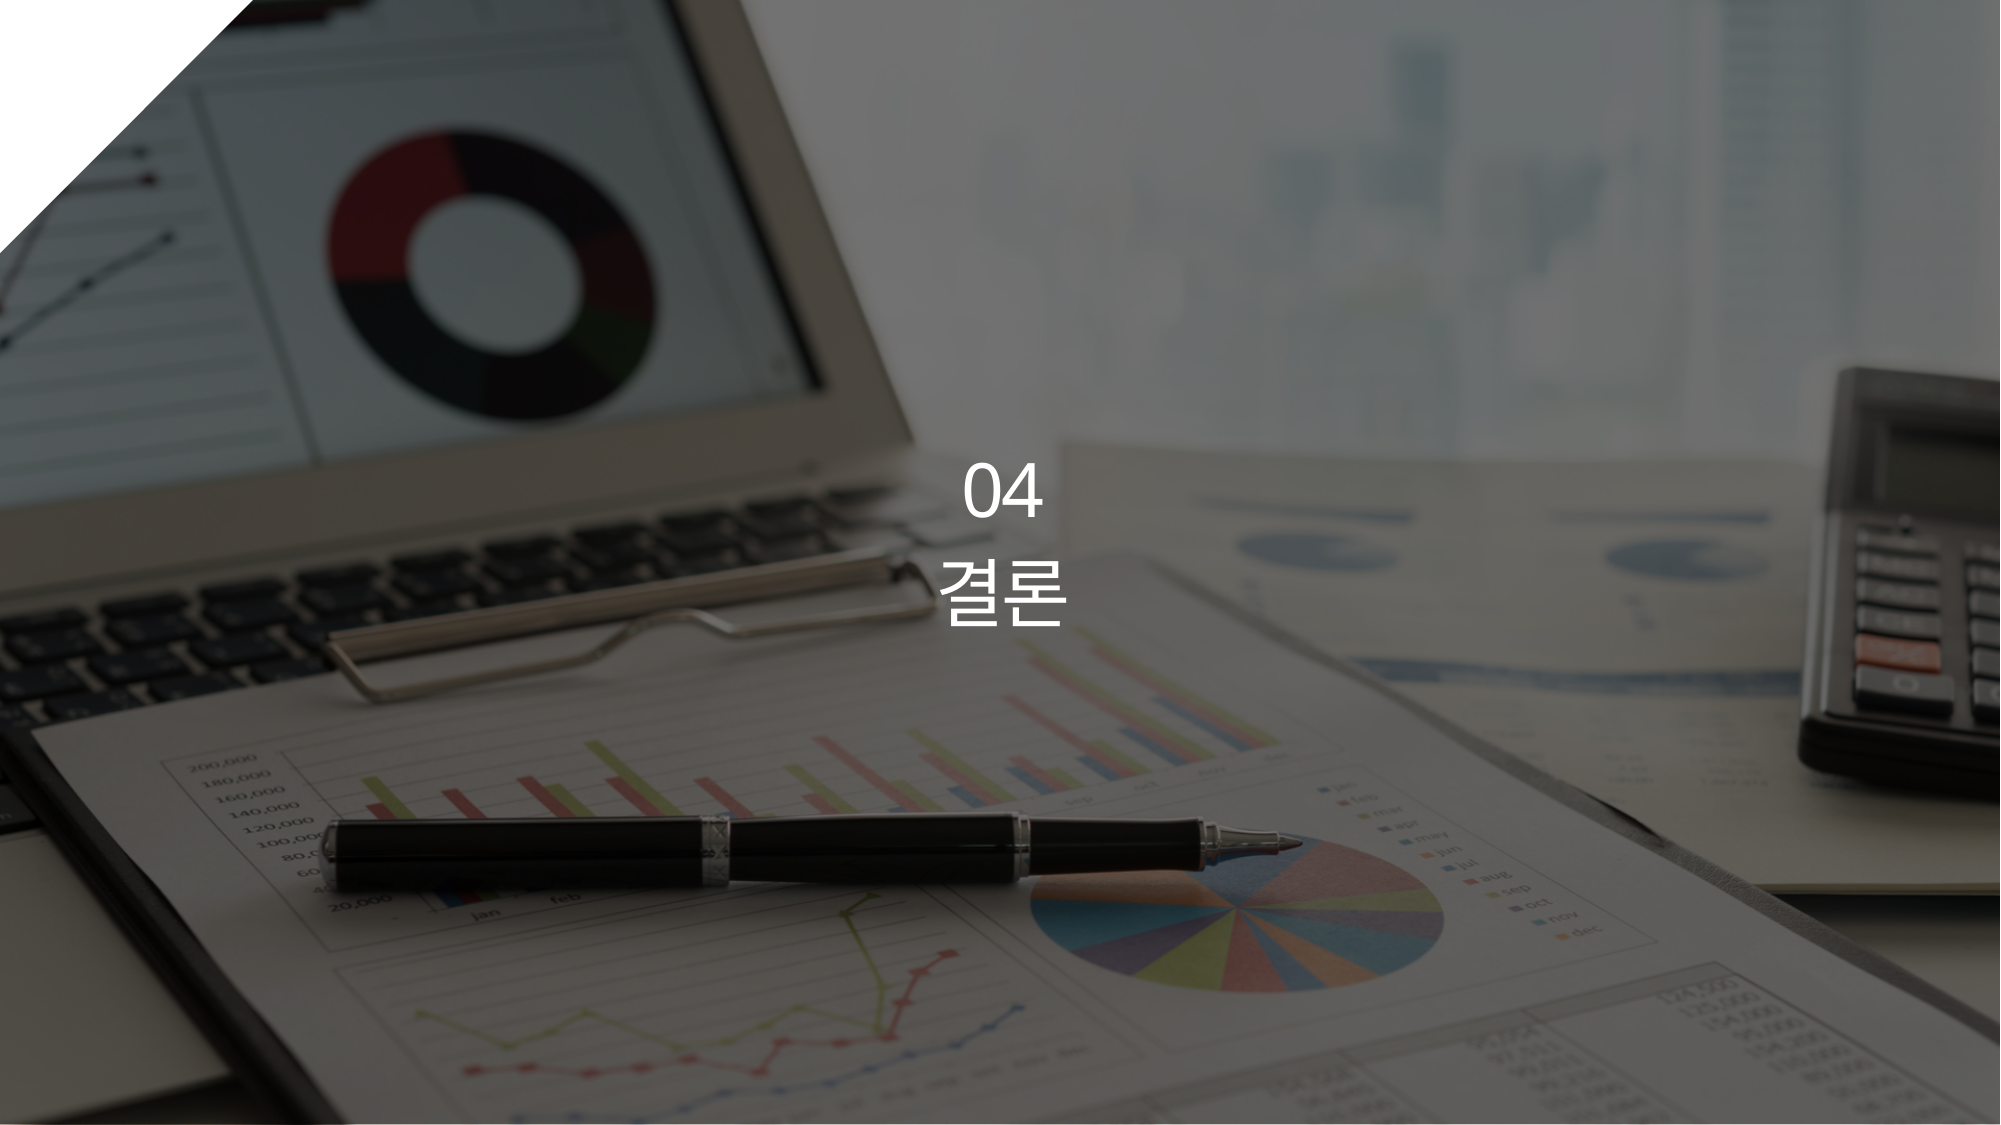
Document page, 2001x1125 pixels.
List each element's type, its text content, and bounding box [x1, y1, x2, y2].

picture [0, 0, 2000, 1125]
text_box 결론 [920, 539, 1086, 645]
text_box 04 [946, 435, 1060, 540]
